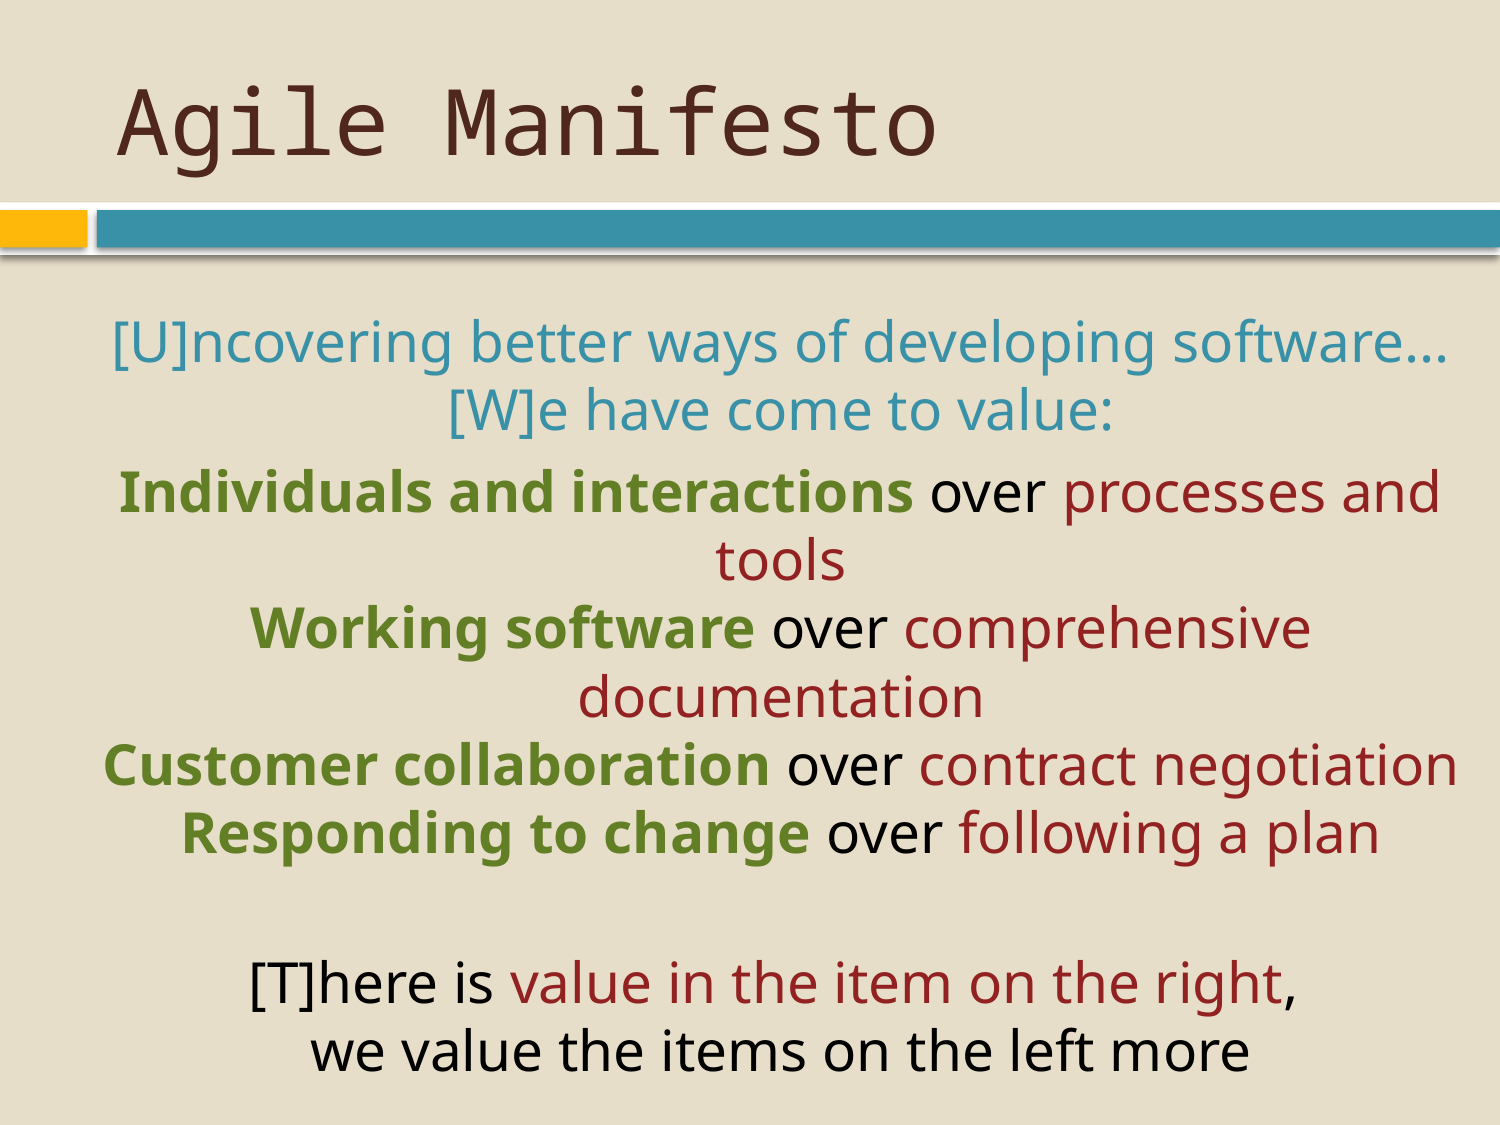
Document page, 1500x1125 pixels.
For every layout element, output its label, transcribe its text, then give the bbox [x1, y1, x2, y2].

title Agile Manifesto [100, 37, 1438, 200]
list [U]ncovering better ways of developing software... [W]e have come to value: Individuals and interactions over processes and tools Working software over comprehensive documentation Customer collaboration over contract negotiation Responding to change over following a plan [T]here is value in the item on the right, we value the items on the left more [75, 298, 1488, 1100]
